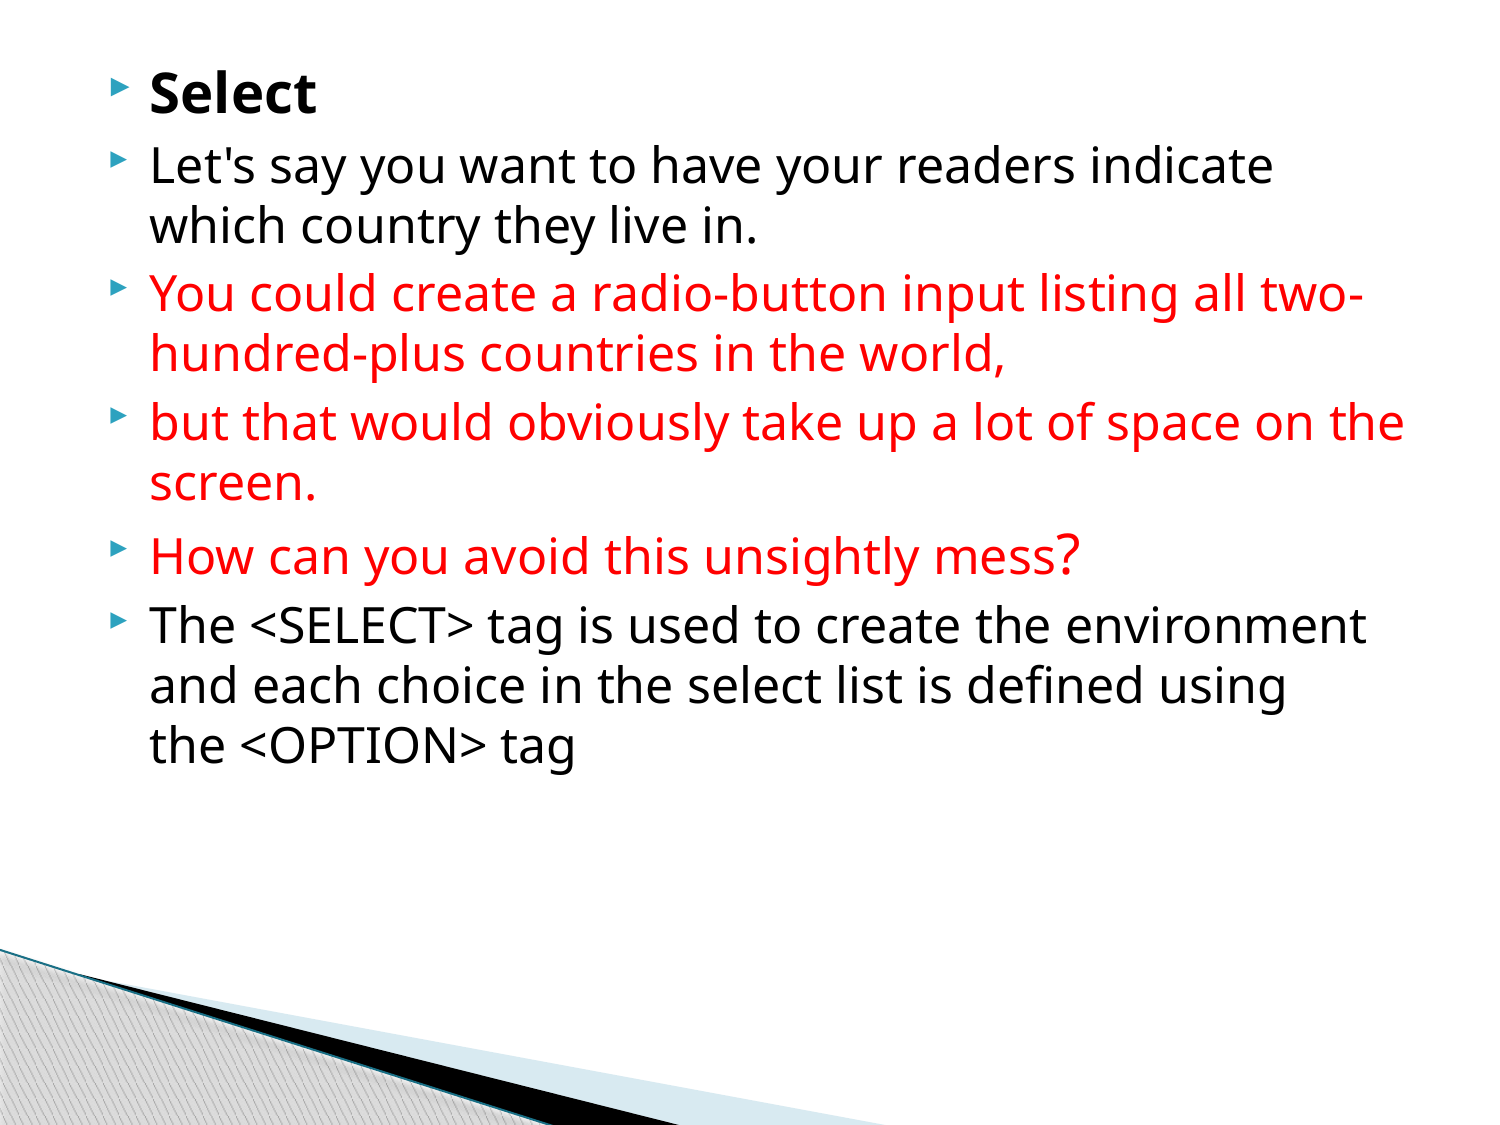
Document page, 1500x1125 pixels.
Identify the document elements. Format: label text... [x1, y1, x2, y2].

list Select Let's say you want to have your readers indicate which country they live in. You could create a radio-button input listing all two-hundred-plus countries in the world, but that would obviously take up a lot of space on the screen. How can you avoid this unsightly mess? The <SELECT> tag is used to create the environment and each choice in the select list is defined using the <OPTION> tag [75, 50, 1425, 1005]
